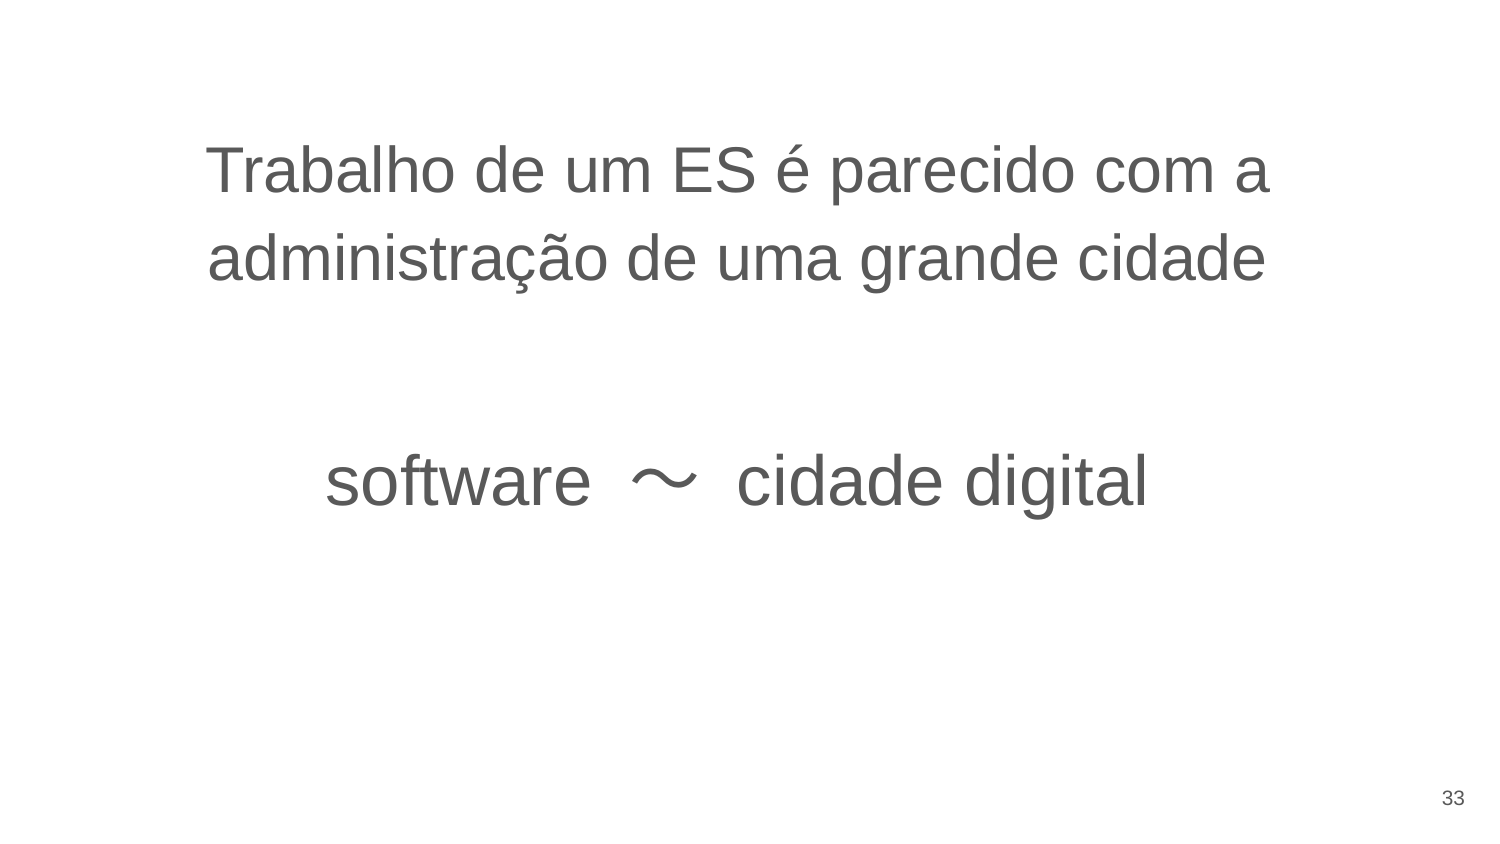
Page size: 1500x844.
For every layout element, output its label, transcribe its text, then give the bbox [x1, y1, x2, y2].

list Trabalho de um ES é parecido com a administração de uma grande cidade software 〜 cidade digital [38, 101, 1437, 237]
slide_number 33 [1389, 764, 1480, 830]
